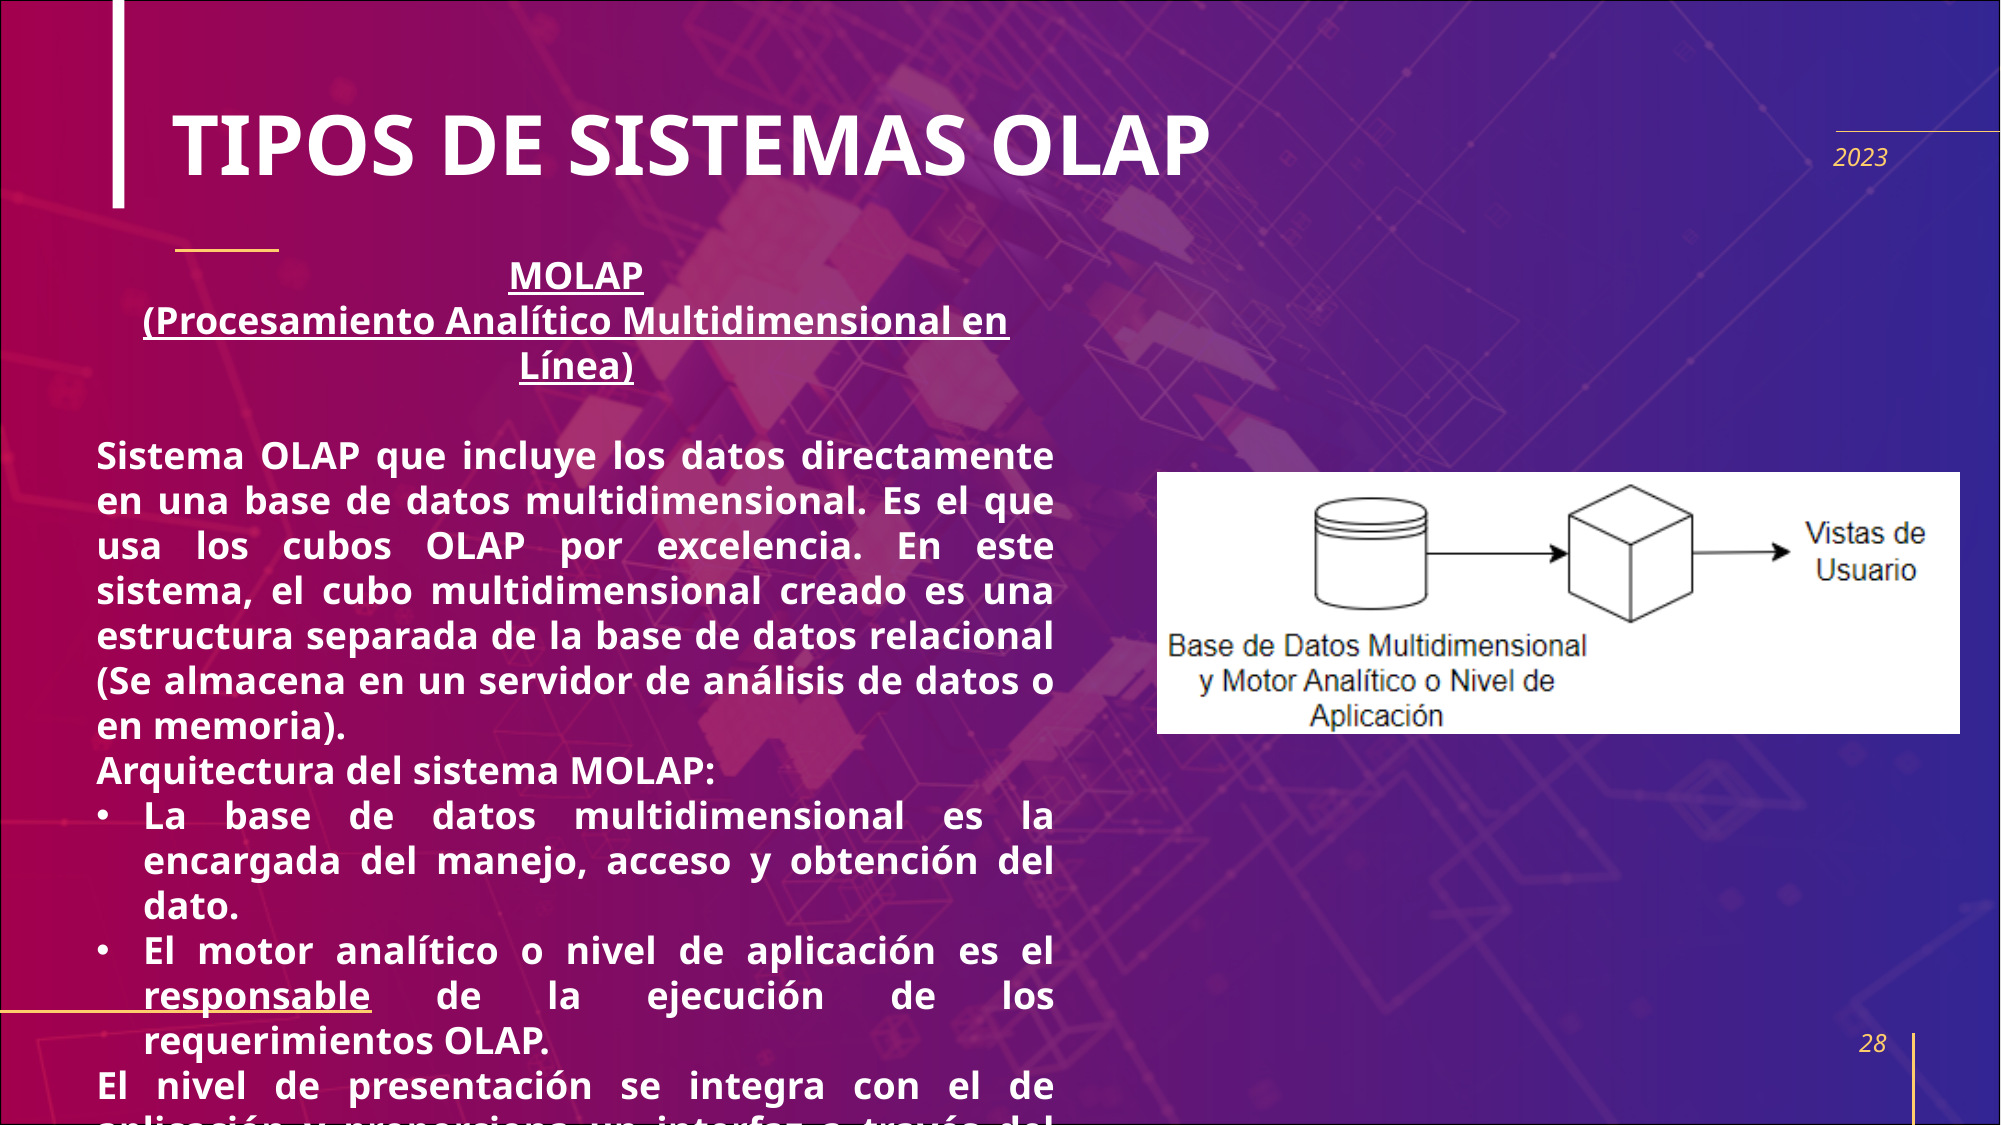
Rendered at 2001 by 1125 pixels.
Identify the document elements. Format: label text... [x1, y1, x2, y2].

picture [1157, 472, 1960, 734]
slide_number 28 [1451, 1015, 1902, 1075]
title TIPOS DE SISTEMAS OLAP [156, 39, 1793, 258]
text_box MOLAP (Procesamiento Analítico Multidimensional en Línea) Sistema OLAP que incluye los datos directamente en una base de datos multidimensional. Es el que usa los cubos OLAP por excelencia. En este sistema, el cubo multidimensional creado es una estructura separada de la base de datos relacional (Se almacena en un servidor de análisis de datos o en memoria). Arquitectura del sistema MOLAP: La base de datos multidimensional es la encargada del manejo, acceso y obtención del dato. El motor analítico o nivel de aplicación es el responsable de la ejecución de los requerimientos OLAP. El nivel de presentación se integra con el de aplicación y proporciona un interfaz a través del cual los usuarios finales visualizan los análisis OLAP. [81, 199, 1071, 1125]
list 2023 [1818, 137, 1919, 192]
